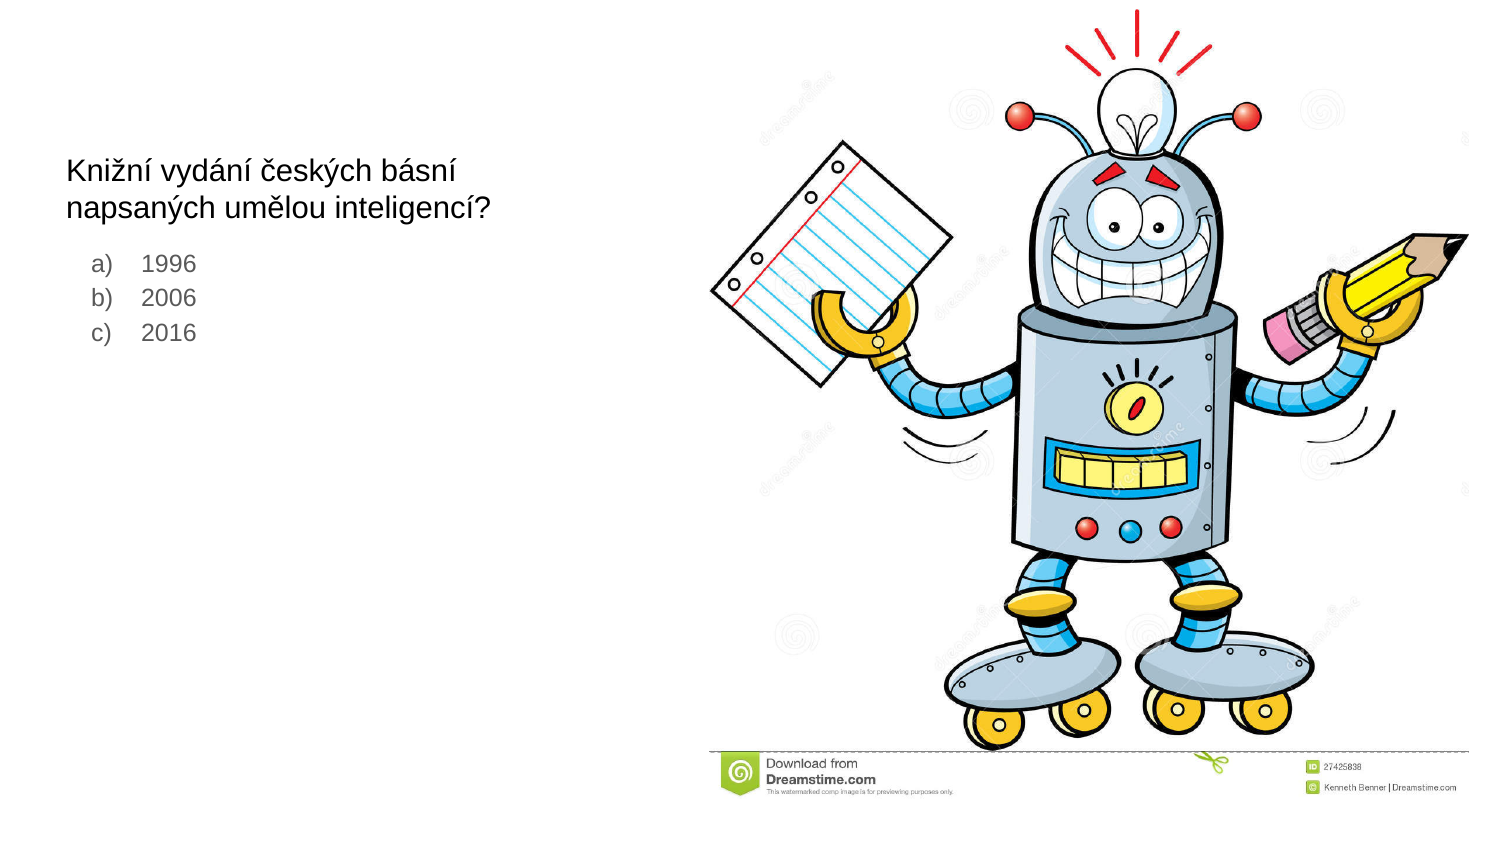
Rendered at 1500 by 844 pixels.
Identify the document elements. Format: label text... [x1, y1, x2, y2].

title Knižní vydání českých básní napsaných umělou inteligencí? [51, 116, 512, 227]
list 1996 2006 2016 [51, 227, 512, 750]
picture [709, 9, 1469, 804]
